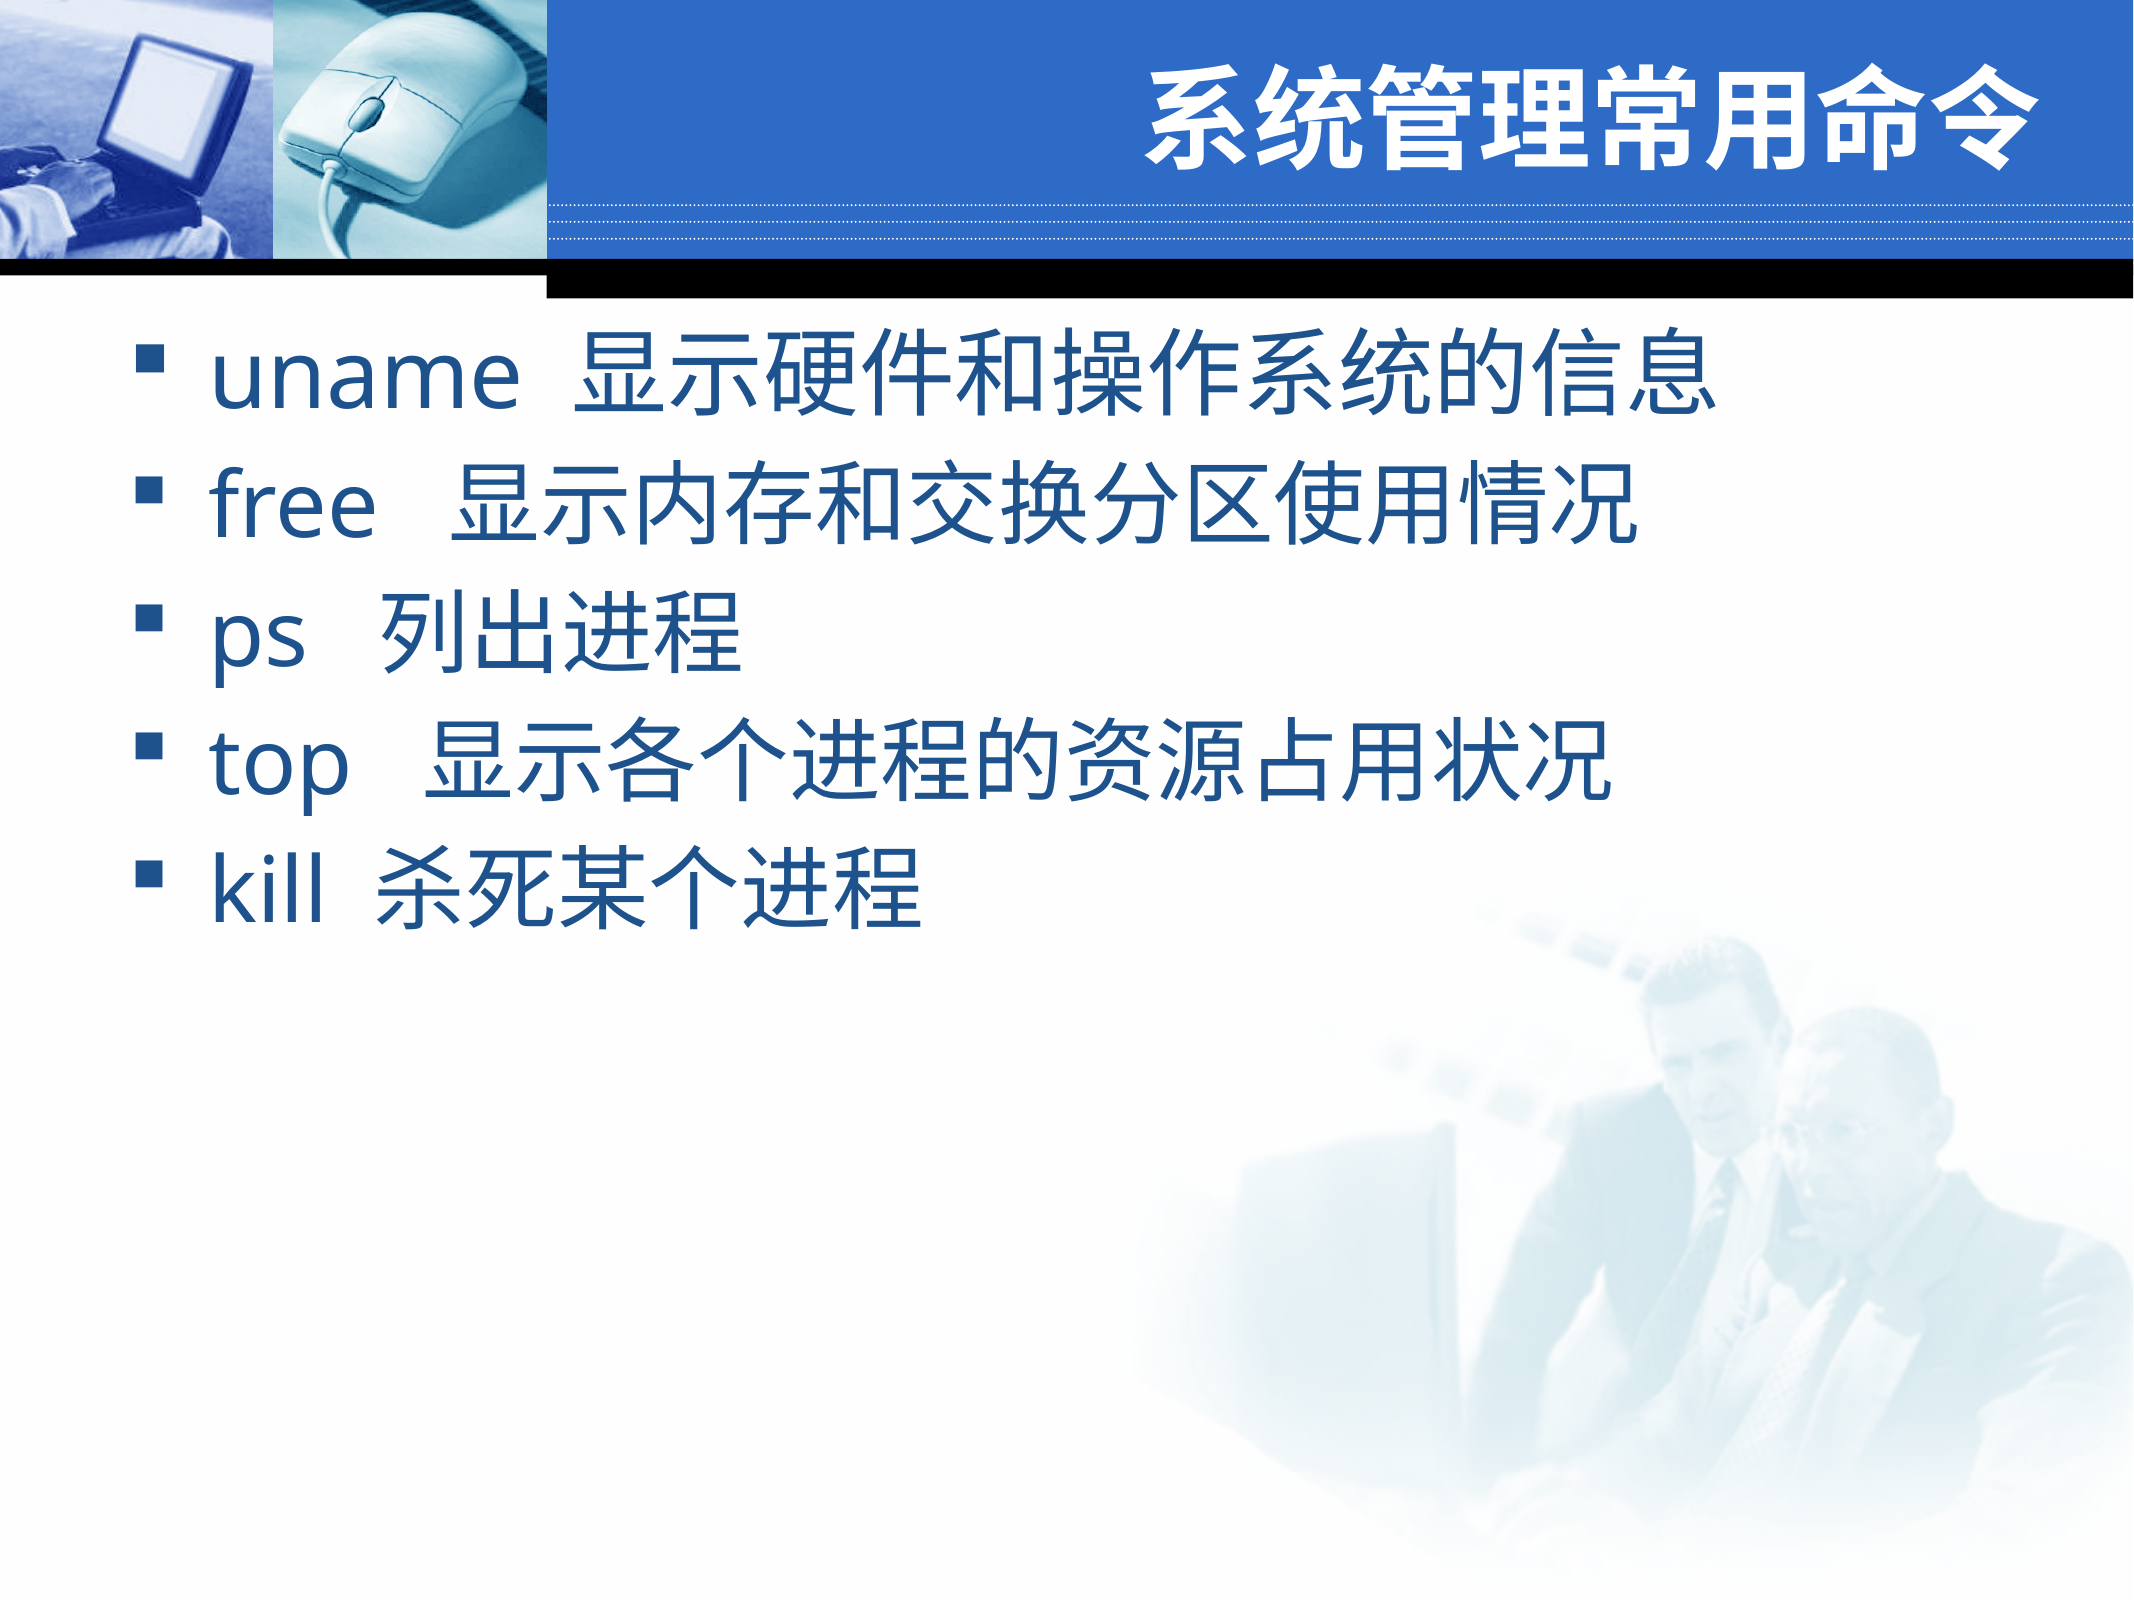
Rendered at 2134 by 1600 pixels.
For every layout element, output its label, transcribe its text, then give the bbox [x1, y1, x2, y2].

picture [0, 276, 2134, 1600]
picture [0, 0, 547, 258]
title 系统管理常用命令 [586, 53, 2063, 178]
list uname 显示硬件和操作系统的信息 free 显示内存和交换分区使用情况 ps 列出进程 top 显示各个进程的资源占用状况 kill 杀死某个进程 [106, 302, 2027, 1475]
